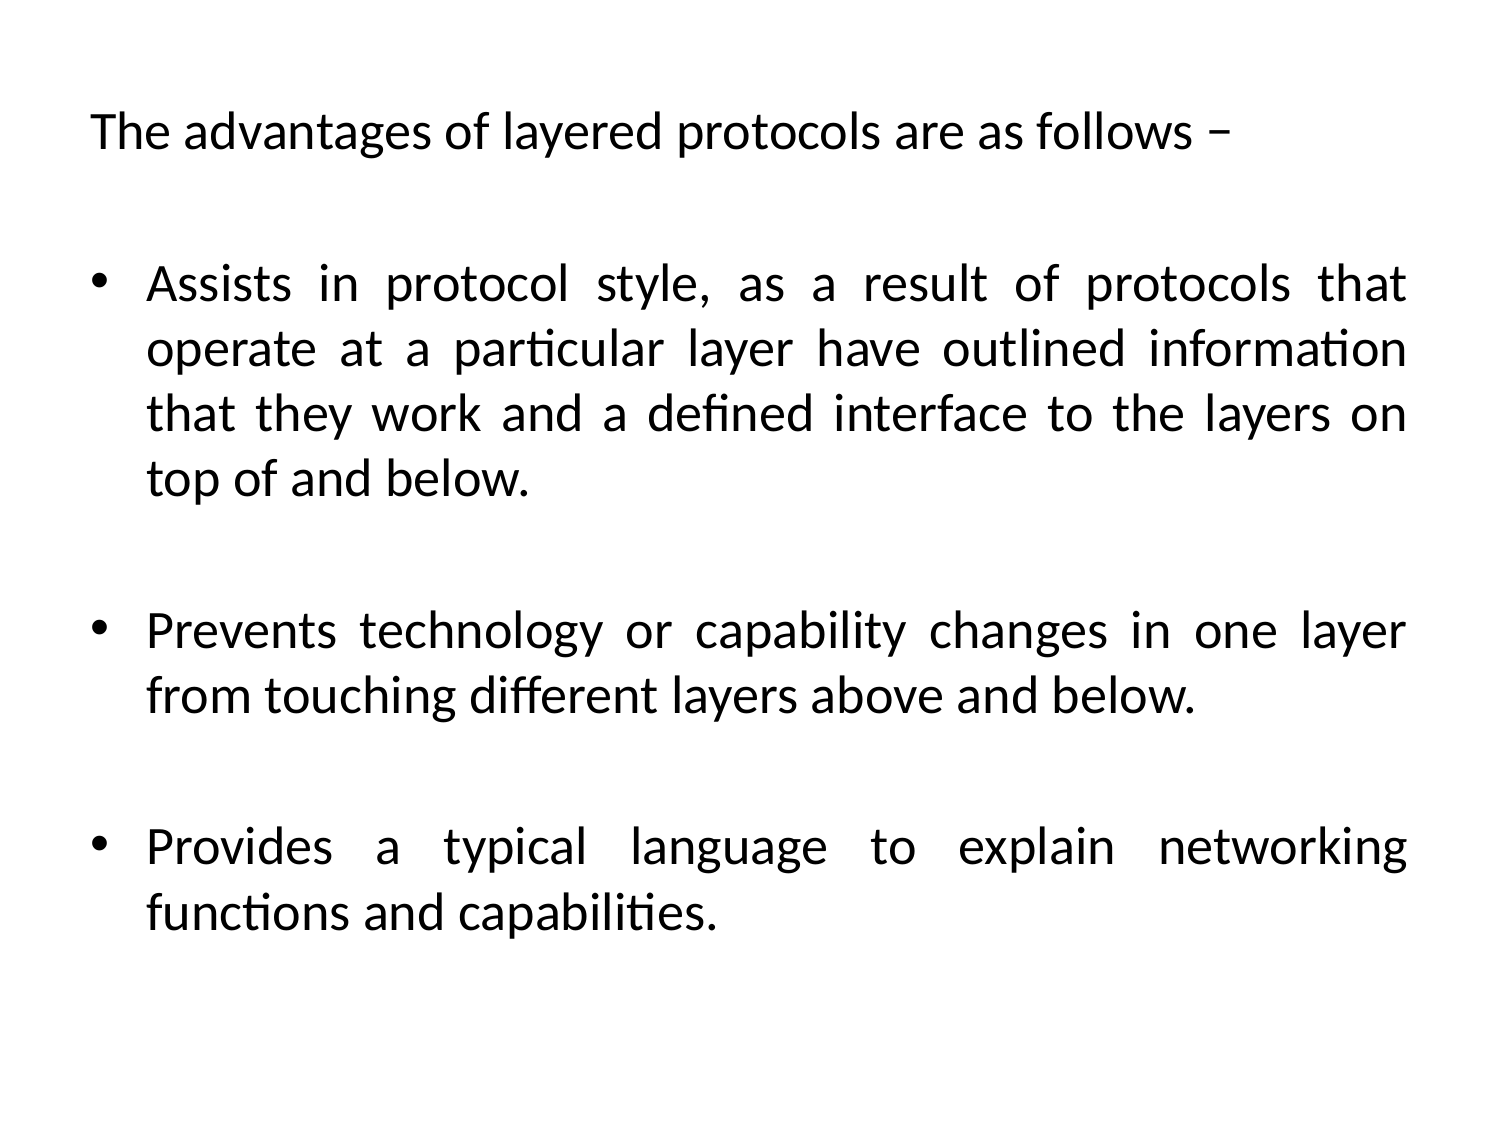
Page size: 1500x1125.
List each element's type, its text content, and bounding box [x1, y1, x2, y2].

list The advantages of layered protocols are as follows − Assists in protocol style, as a result of protocols that operate at a particular layer have outlined information that they work and a defined interface to the layers on top of and below. Prevents technology or capability changes in one layer from touching different layers above and below. Provides a typical language to explain networking functions and capabilities. [75, 87, 1425, 1005]
